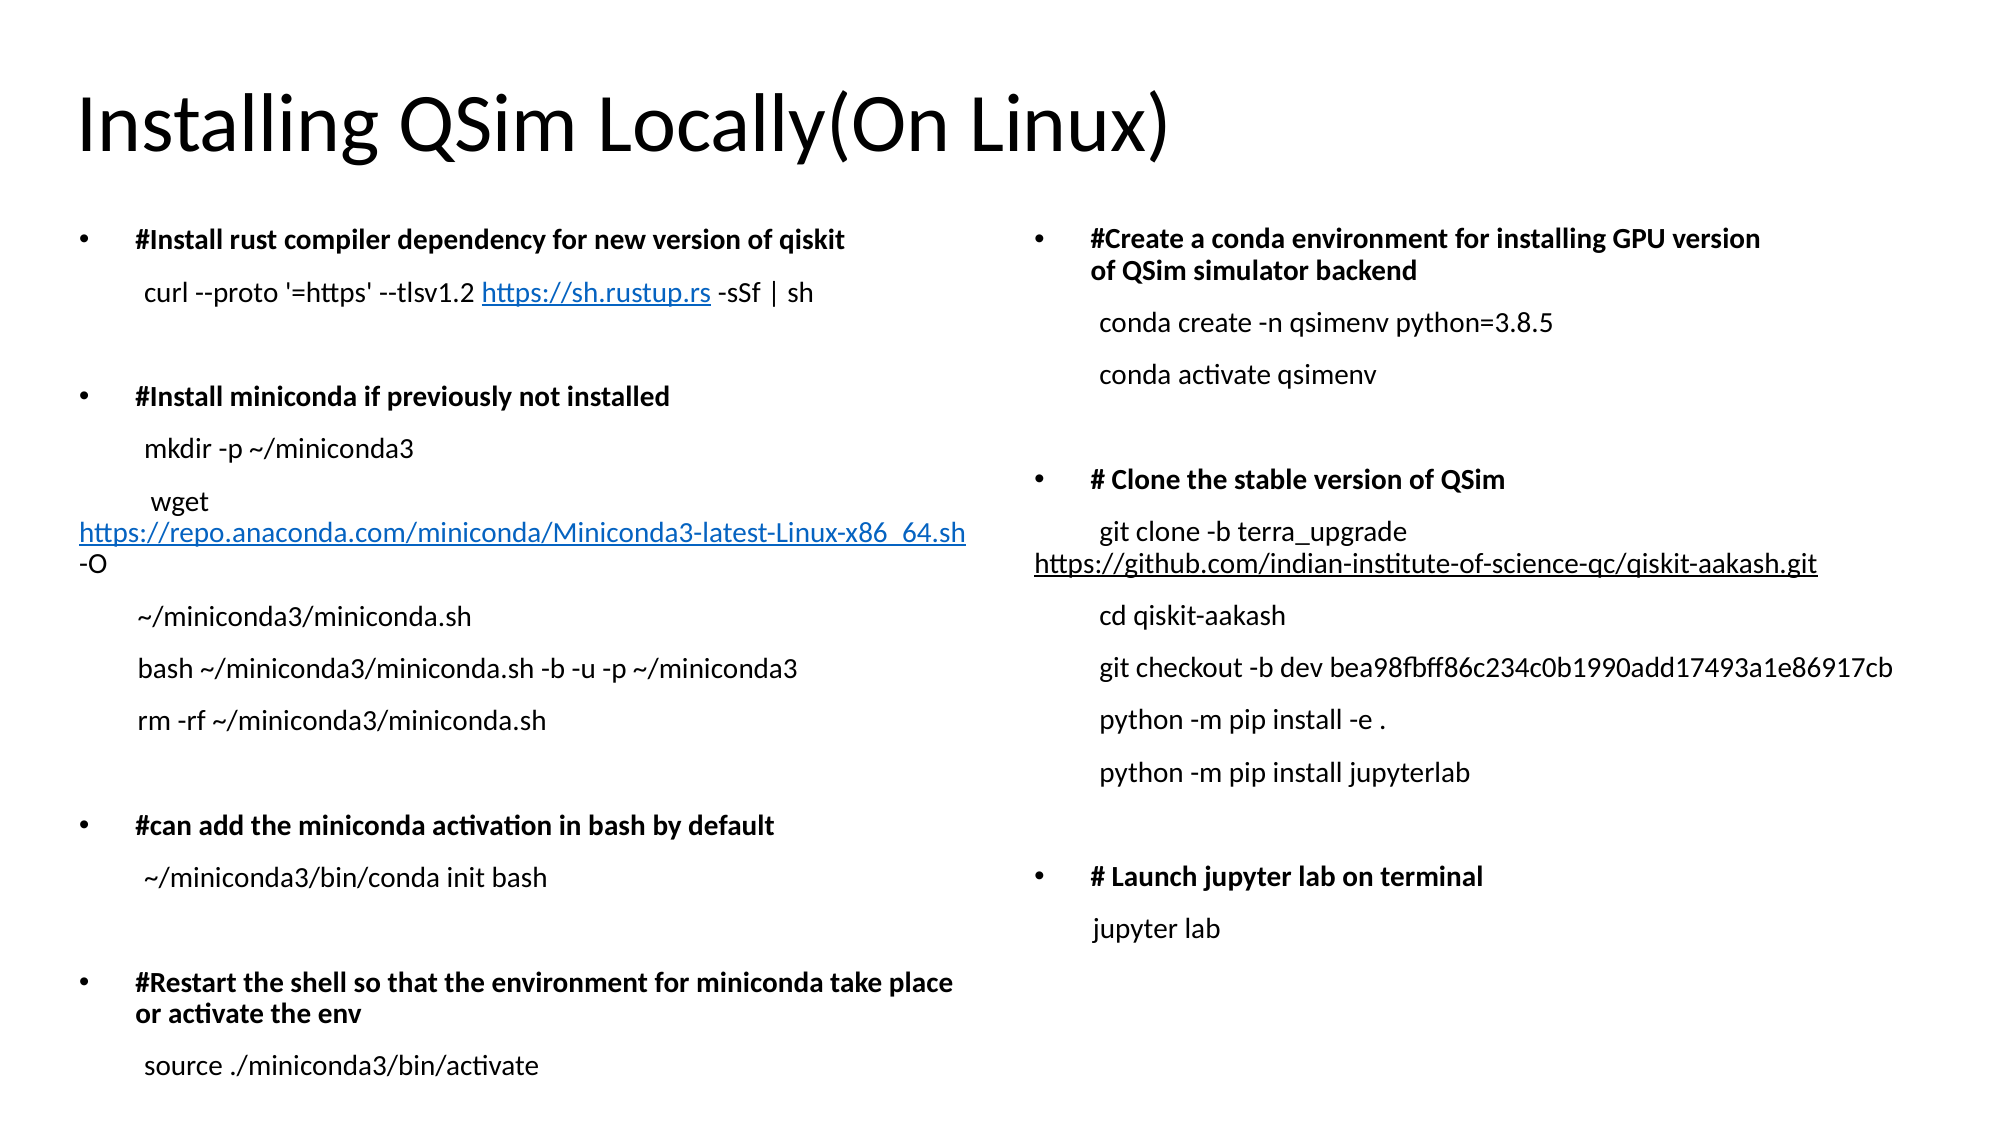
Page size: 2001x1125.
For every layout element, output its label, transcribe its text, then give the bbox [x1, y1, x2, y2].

text_box #Create a conda environment for installing GPU version of QSim simulator backend conda create -n qsimenv python=3.8.5 conda activate qsimenv # Clone the stable version of QSim git clone -b terra_upgrade https://github.com/indian-institute-of-science-qc/qiskit-aakash.git cd qiskit-aakash git checkout -b dev bea98fbff86c234c0b1990add17493a1e86917cb python -m pip install -e . python -m pip install jupyterlab # Launch jupyter lab on terminal jupyter lab [1000, 216, 2000, 1013]
list #Install rust compiler dependency for new version of qiskit curl --proto '=https' --tlsv1.2 https://sh.rustup.rs -sSf | sh #Install miniconda if previously not installed mkdir -p ~/miniconda3 wget https://repo.anaconda.com/miniconda/Miniconda3-latest-Linux-x86_64.sh -O ~/miniconda3/miniconda.sh bash ~/miniconda3/miniconda.sh -b -u -p ~/miniconda3 rm -rf ~/miniconda3/miniconda.sh #can add the miniconda activation in bash by default ~/miniconda3/bin/conda init bash #Restart the shell so that the environment for miniconda take place or activate the env source ./miniconda3/bin/activate [45, 217, 990, 1014]
title Installing QSim Locally(On Linux) [61, 59, 1863, 191]
